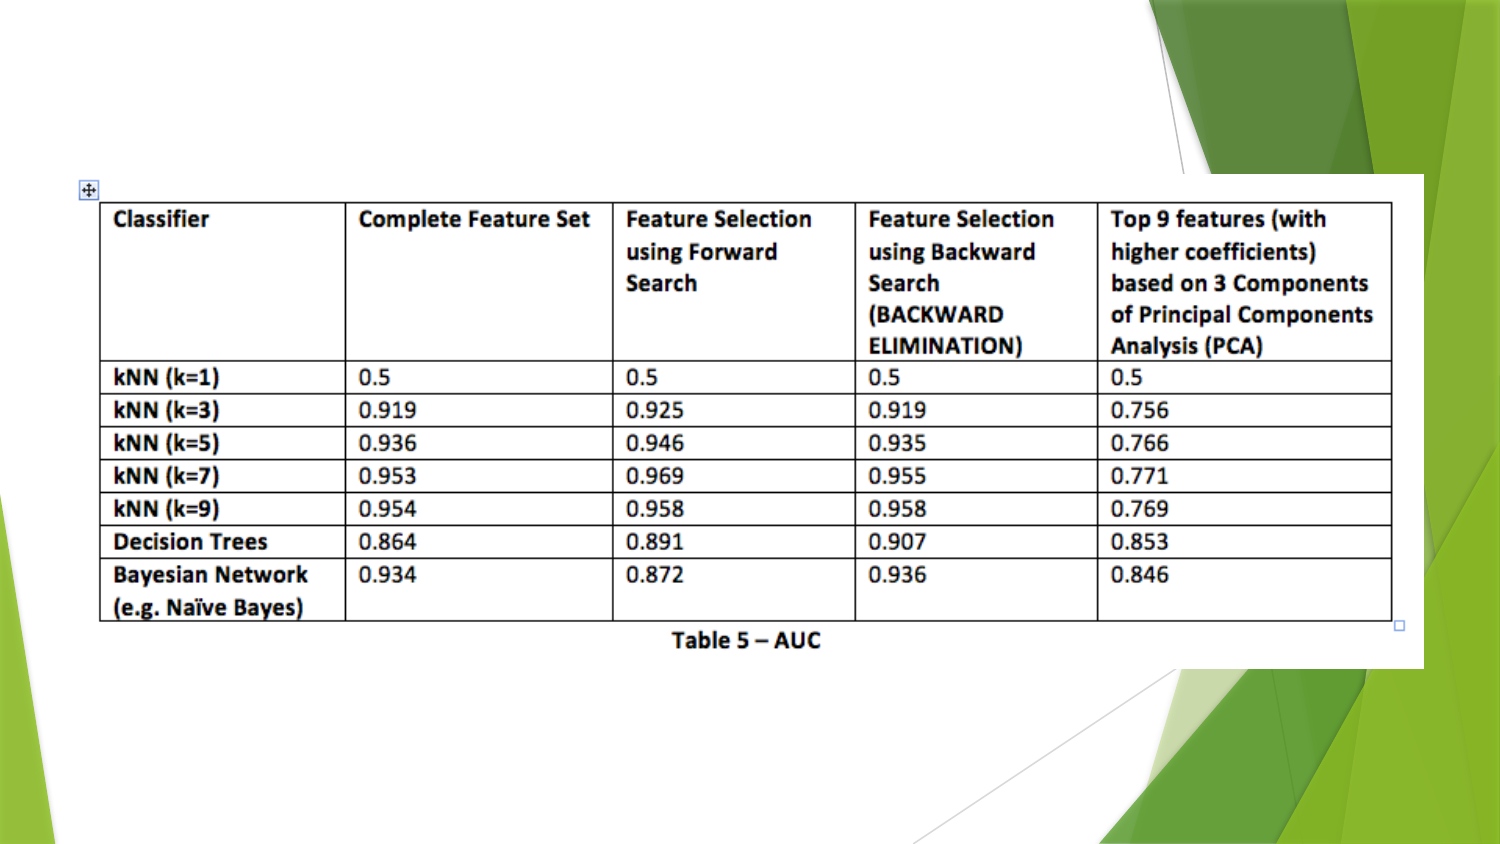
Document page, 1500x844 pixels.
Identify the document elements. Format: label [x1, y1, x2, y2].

picture [76, 174, 1424, 670]
